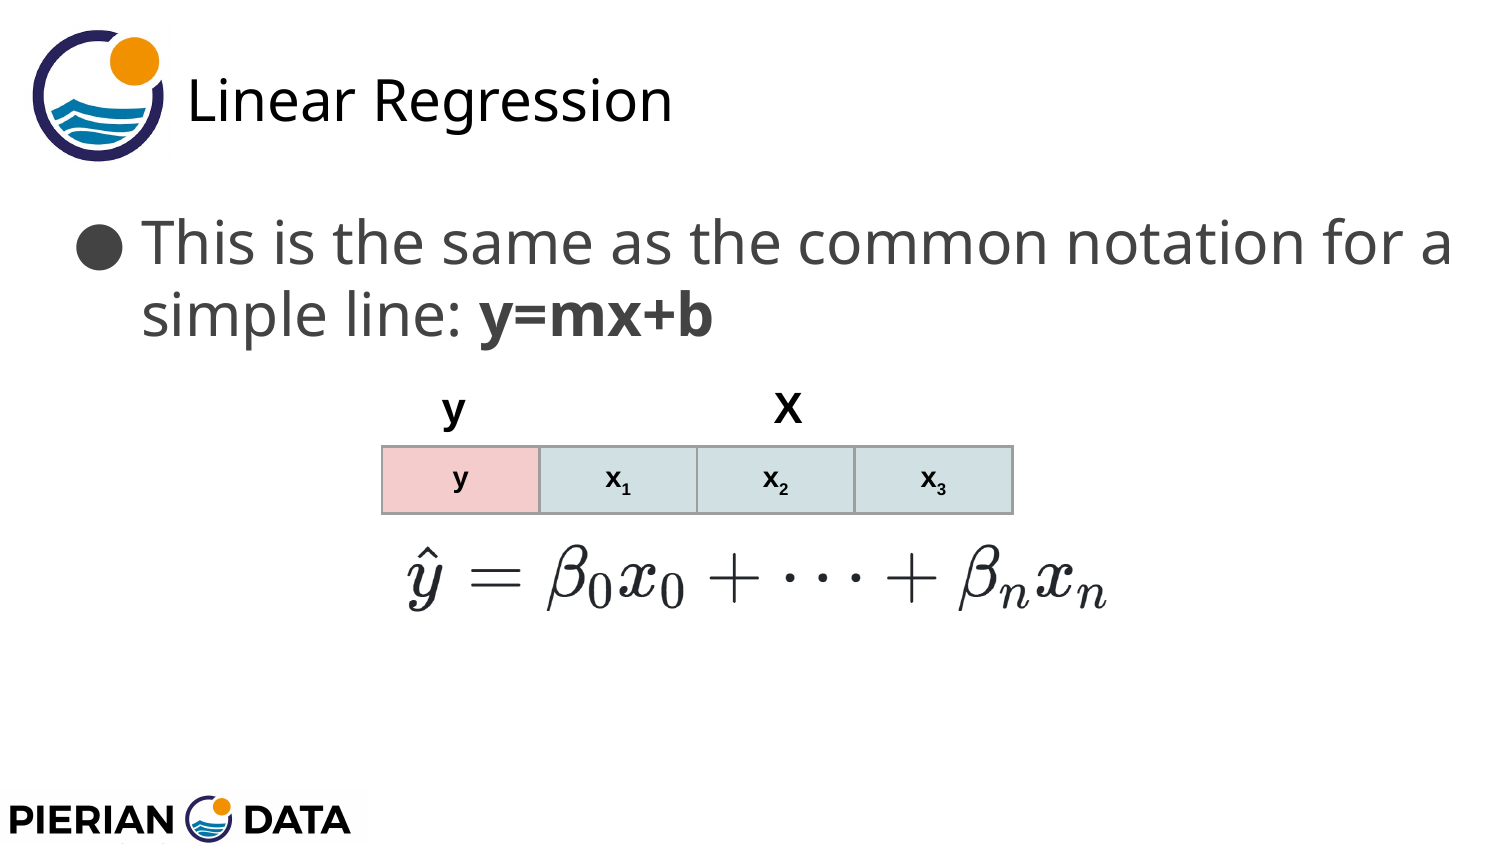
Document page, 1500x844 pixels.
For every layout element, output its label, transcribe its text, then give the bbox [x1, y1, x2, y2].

table_header x1 [541, 448, 696, 512]
list This is the same as the common notation for a simple line: y=mx+b [51, 189, 1476, 750]
picture [24, 24, 172, 167]
title Linear Regression [176, 48, 1449, 143]
text_box X [716, 364, 860, 439]
text_box y [381, 364, 526, 439]
table_header x3 [856, 448, 1011, 512]
picture [0, 787, 368, 844]
table_header y [383, 448, 538, 512]
table_header x2 [698, 448, 853, 512]
picture [394, 529, 1122, 634]
